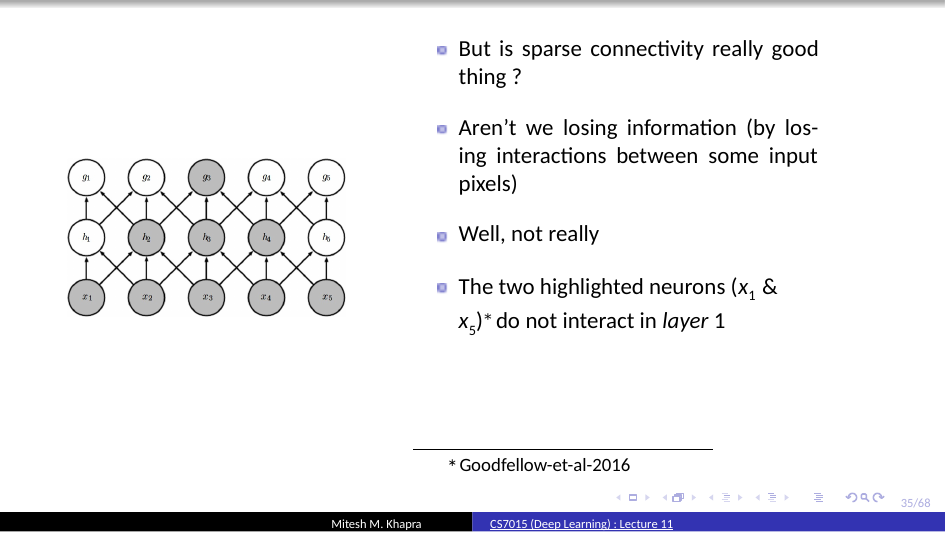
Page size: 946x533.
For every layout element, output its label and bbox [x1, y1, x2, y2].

picture [436, 46, 448, 57]
text_box [445, 451, 648, 476]
picture [436, 232, 448, 244]
text_box [450, 32, 835, 339]
picture [0, 0, 945, 8]
picture [436, 283, 448, 295]
picture [436, 125, 448, 137]
text_box [0, 511, 946, 532]
picture [67, 157, 346, 317]
text_box [898, 493, 941, 510]
